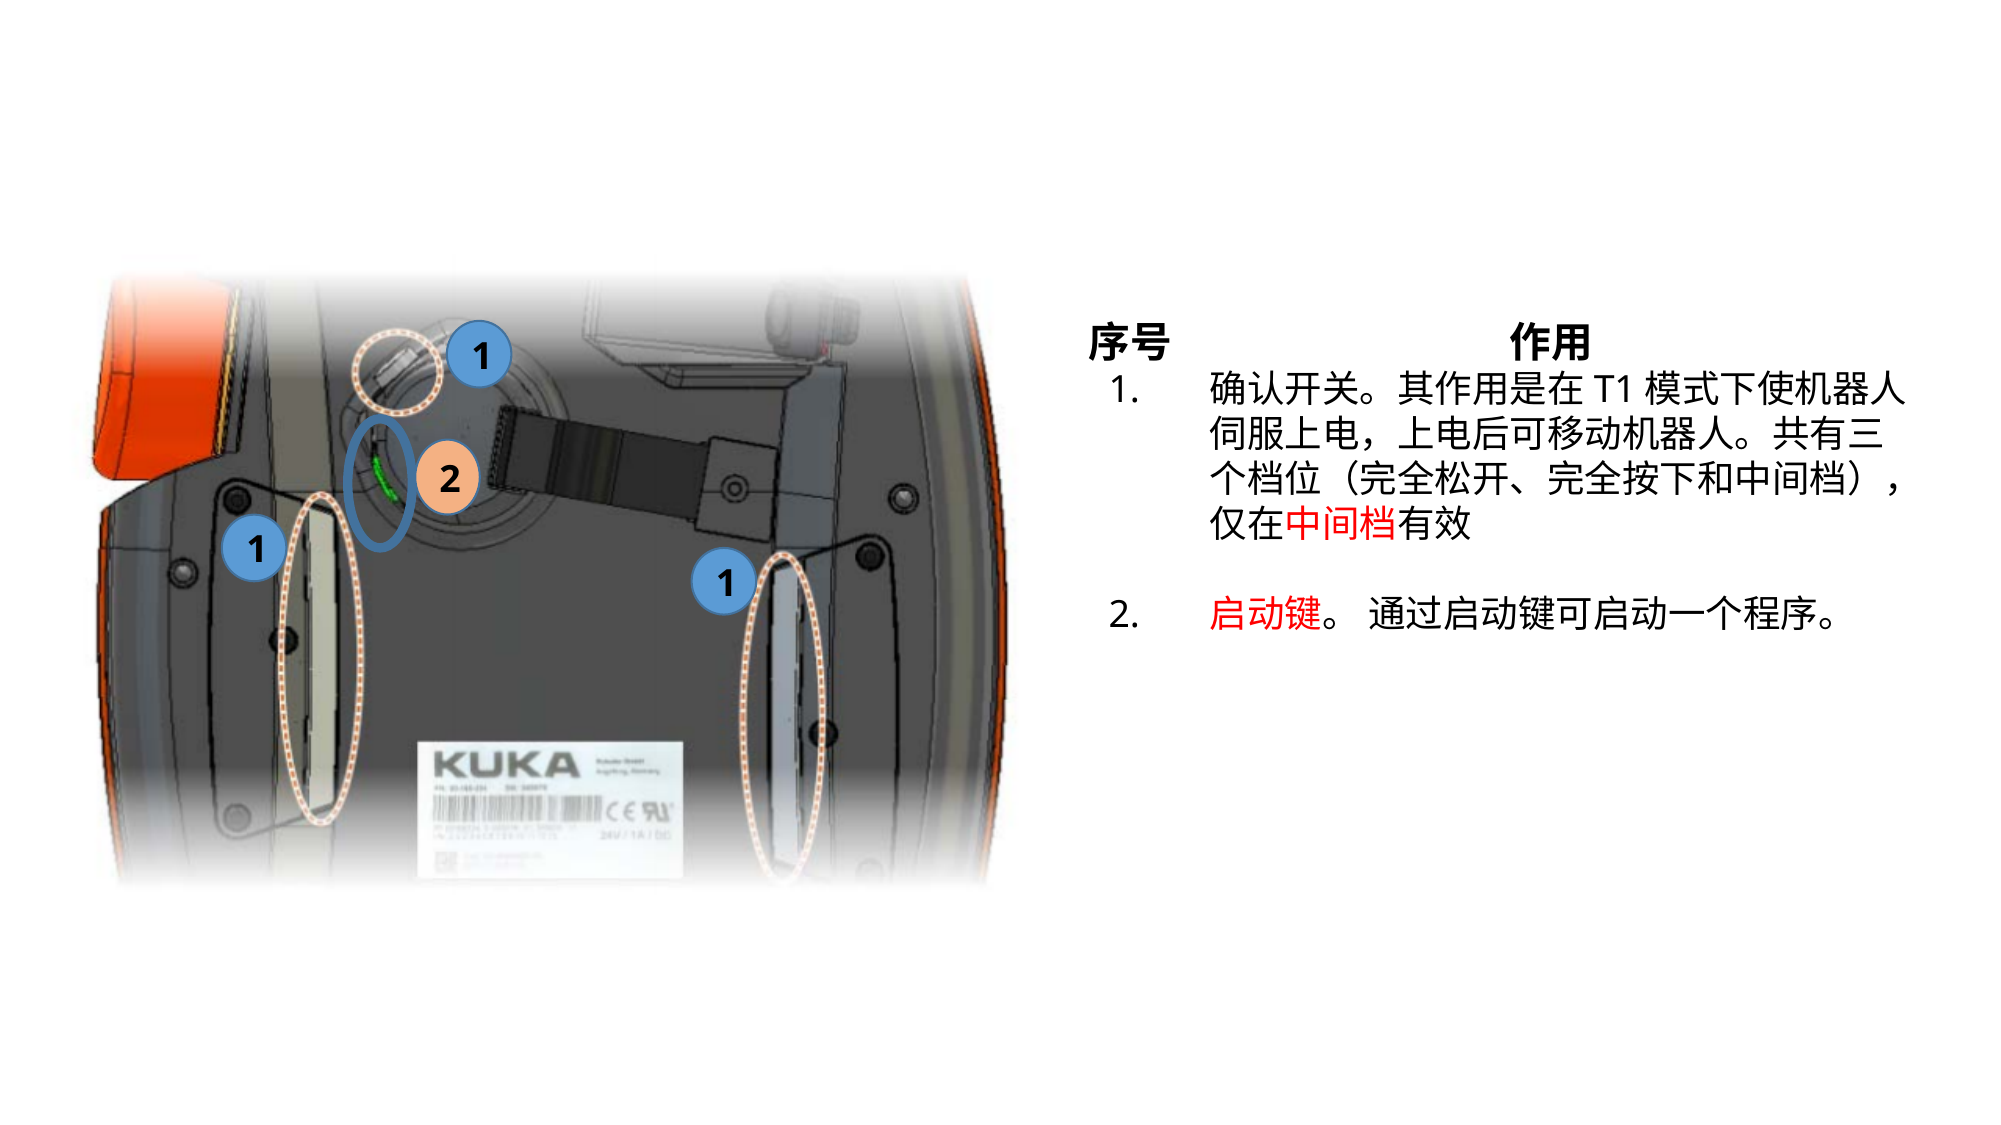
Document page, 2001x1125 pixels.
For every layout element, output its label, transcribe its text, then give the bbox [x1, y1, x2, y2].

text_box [39, 250, 1073, 913]
text_box 序号 作用 1. 确认开关。其作用是在T1模式下使机器人 伺服上电，上电后可移动机器人。共有三 个档位（完全松开、完全按下和中间档）， 仅在中间档有效 2. 启动键。 通过启动键可启动一个程序。 [1073, 307, 1958, 688]
